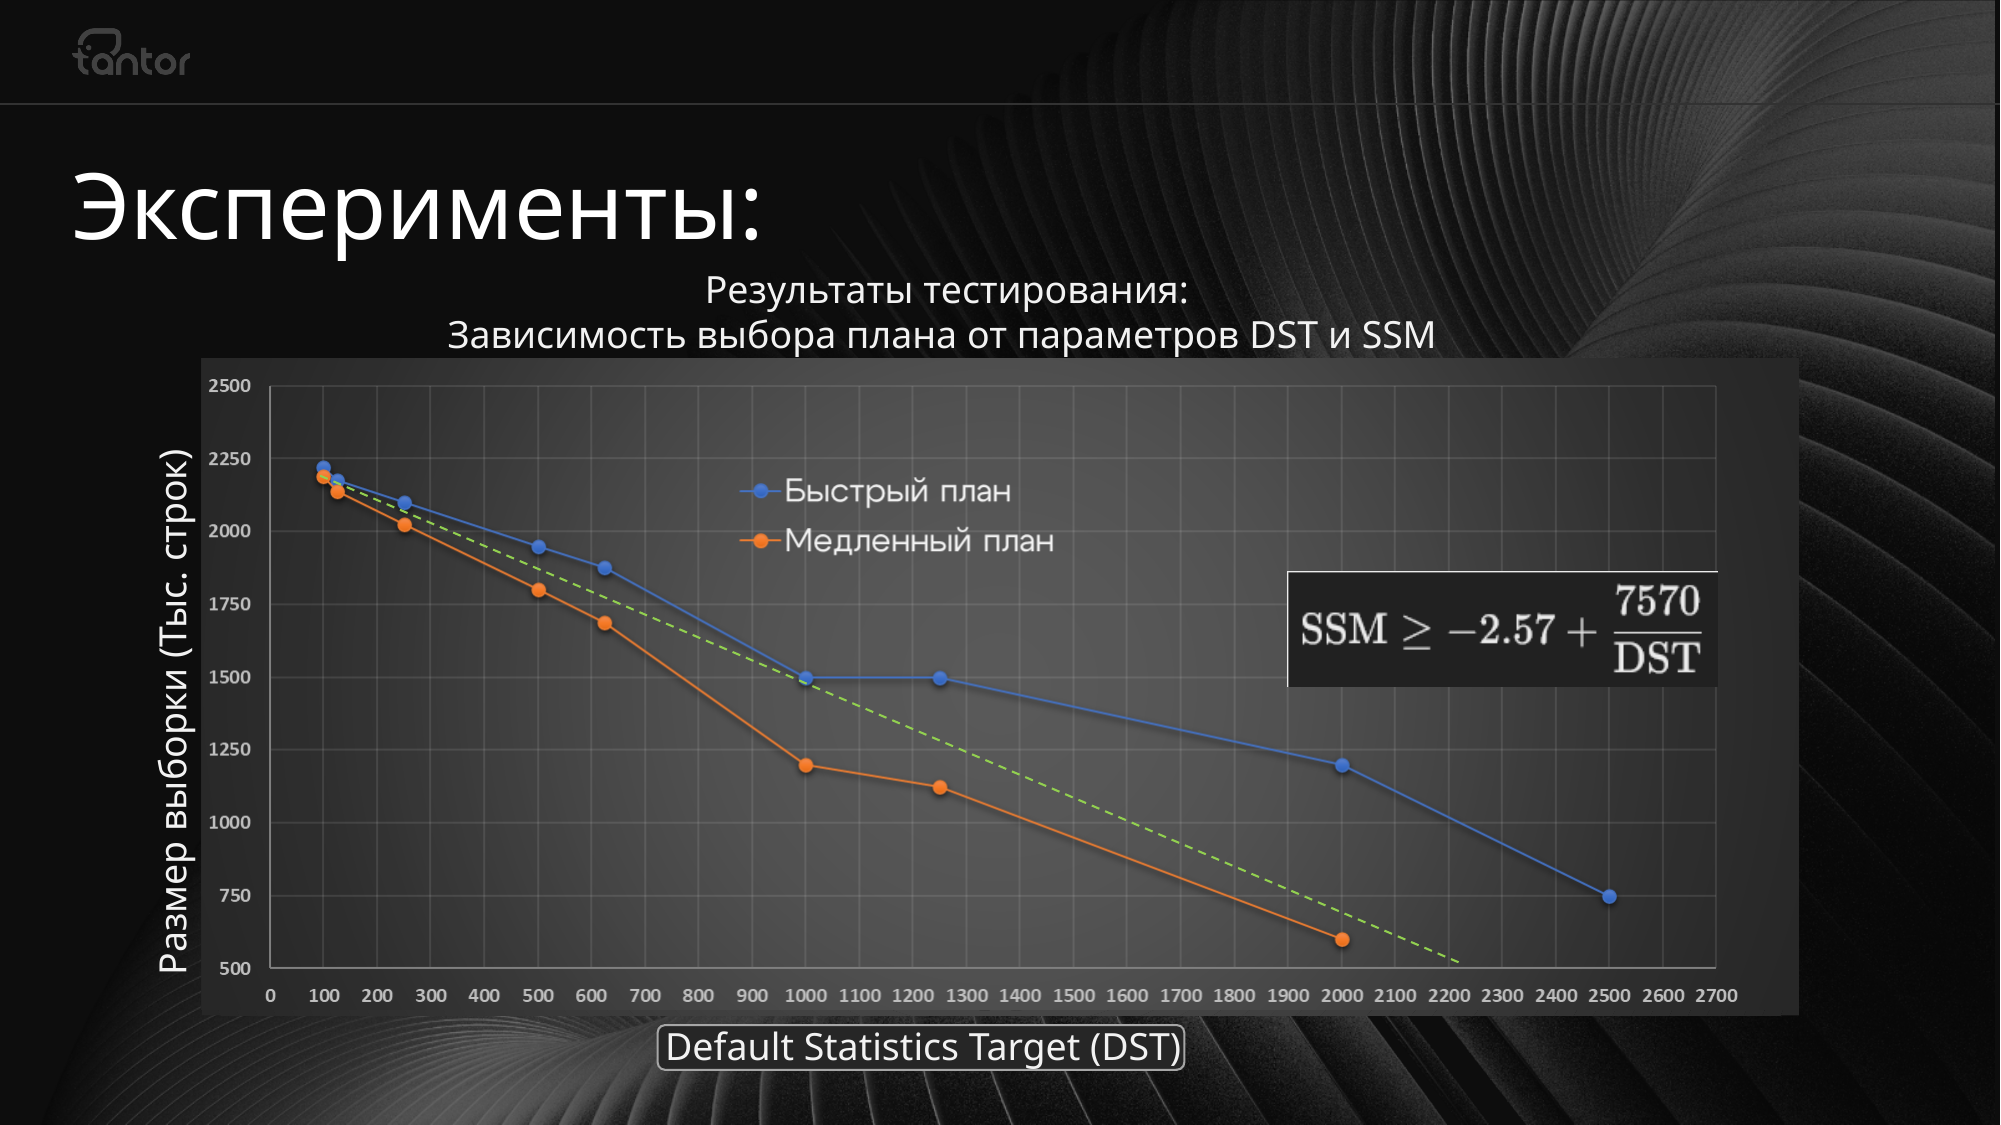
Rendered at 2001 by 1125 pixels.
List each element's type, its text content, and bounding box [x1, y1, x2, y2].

text_box Результаты тестирования: Зависимость выбора плана от параметров DST и SSM [431, 258, 1463, 358]
text_box Default Statistics Target (DST) [657, 1016, 1463, 1076]
text_box Размер выборки (Тыс. строк) [141, 385, 200, 984]
picture [0, 0, 1995, 103]
chart [201, 1011, 1800, 1016]
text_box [319, 475, 1463, 965]
title Эксперименты: [72, 22, 1928, 259]
picture [0, 105, 1995, 1125]
